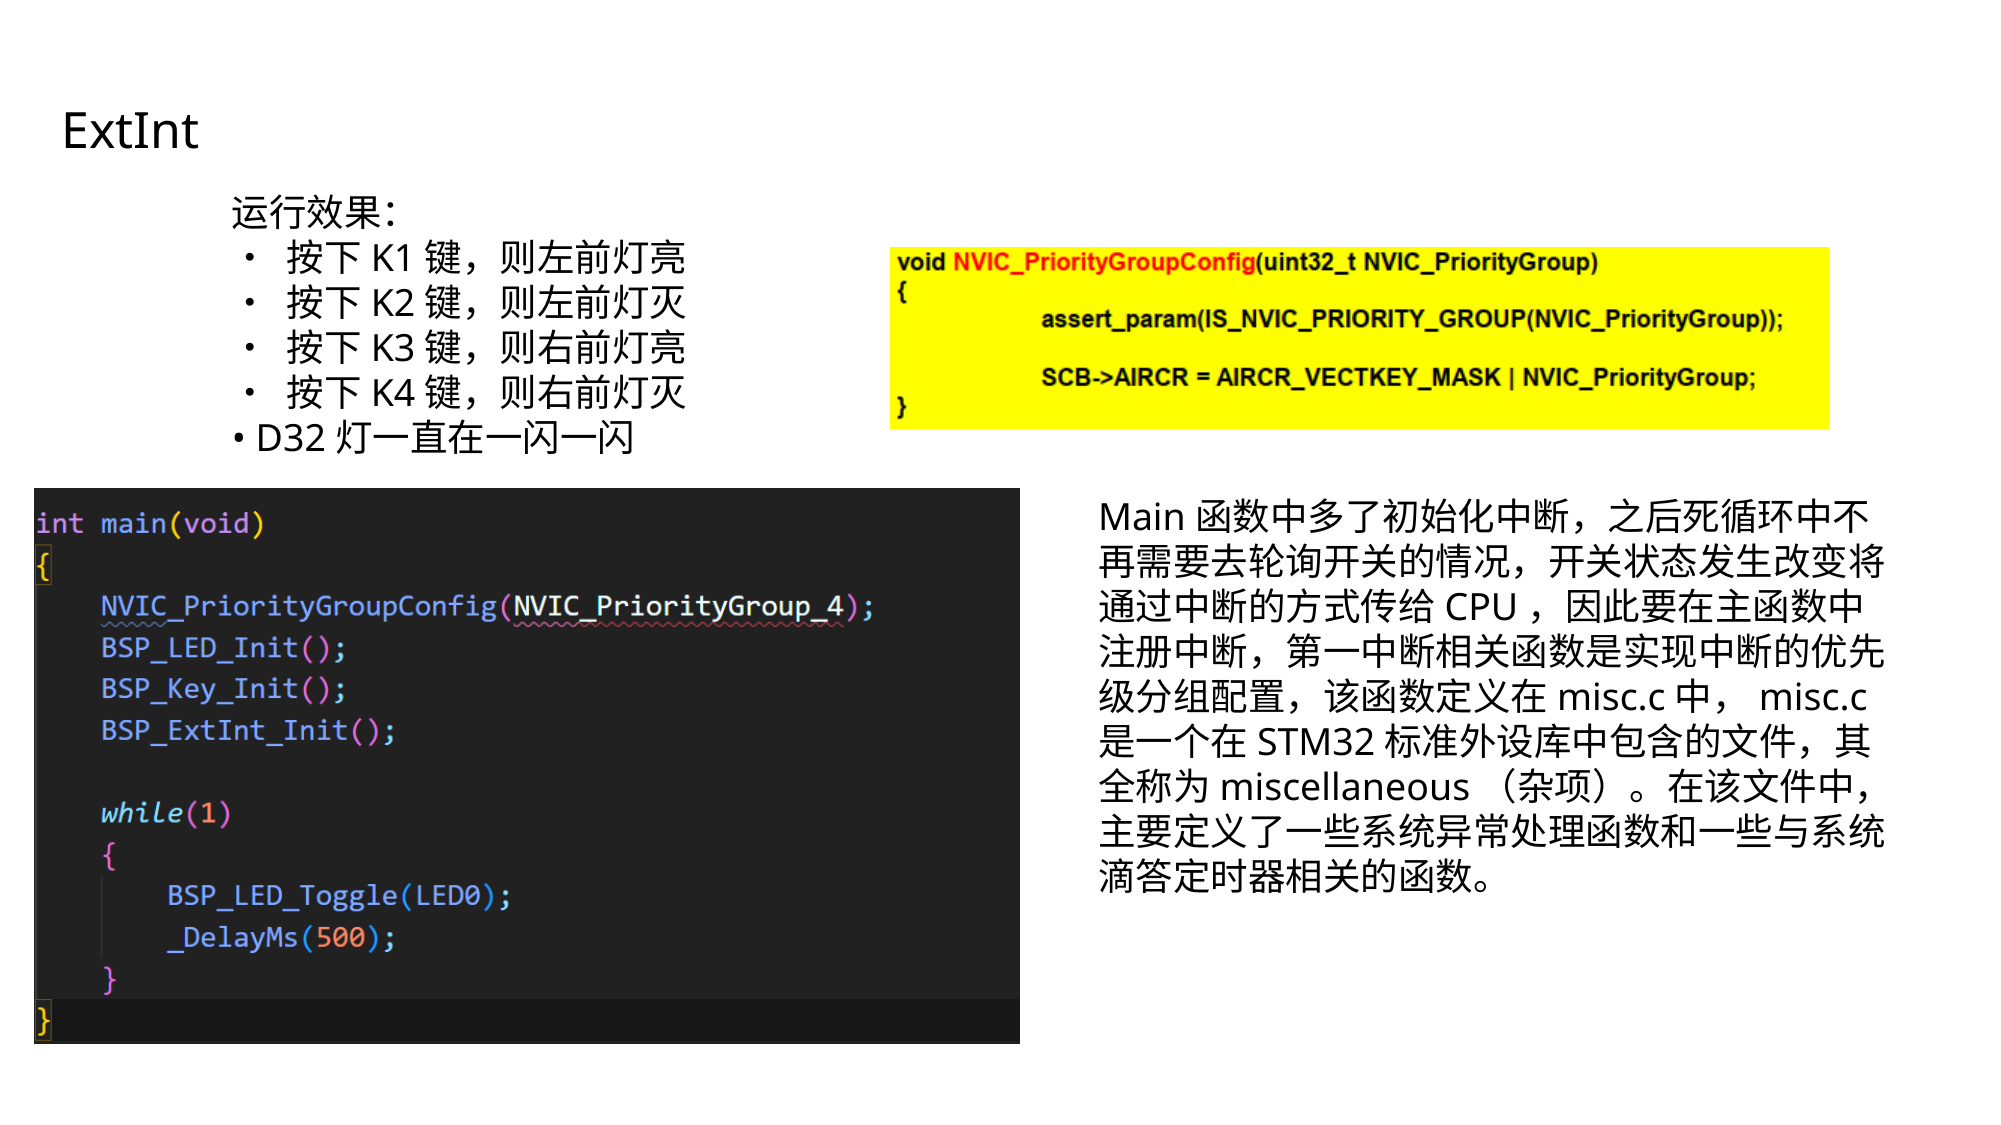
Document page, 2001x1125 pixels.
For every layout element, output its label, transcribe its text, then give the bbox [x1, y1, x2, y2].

text_box 运行效果： • 按下K1键，则左前灯亮 • 按下K2键，则左前灯灭 • 按下K3键，则右前灯亮 • 按下K4键，则右前灯灭 • D32灯一直在一闪一闪 [217, 181, 702, 467]
picture [34, 488, 1020, 1044]
text_box Main函数中多了初始化中断，之后死循环中不再需要去轮询开关的情况，开关状态发生改变将通过中断的方式传给CPU，因此要在主函数中注册中断，第一中断相关函数是实现中断的优先级分组配置，该函数定义在misc.c中，misc.c是一个在STM32标准外设库中包含的文件，其全称为miscellaneous（杂项）。在该文件中，主要定义了一些系统异常处理函数和一些与系统滴答定时器相关的函数。 [1083, 485, 1905, 906]
picture [890, 247, 1829, 432]
text_box ExtInt [46, 91, 215, 166]
